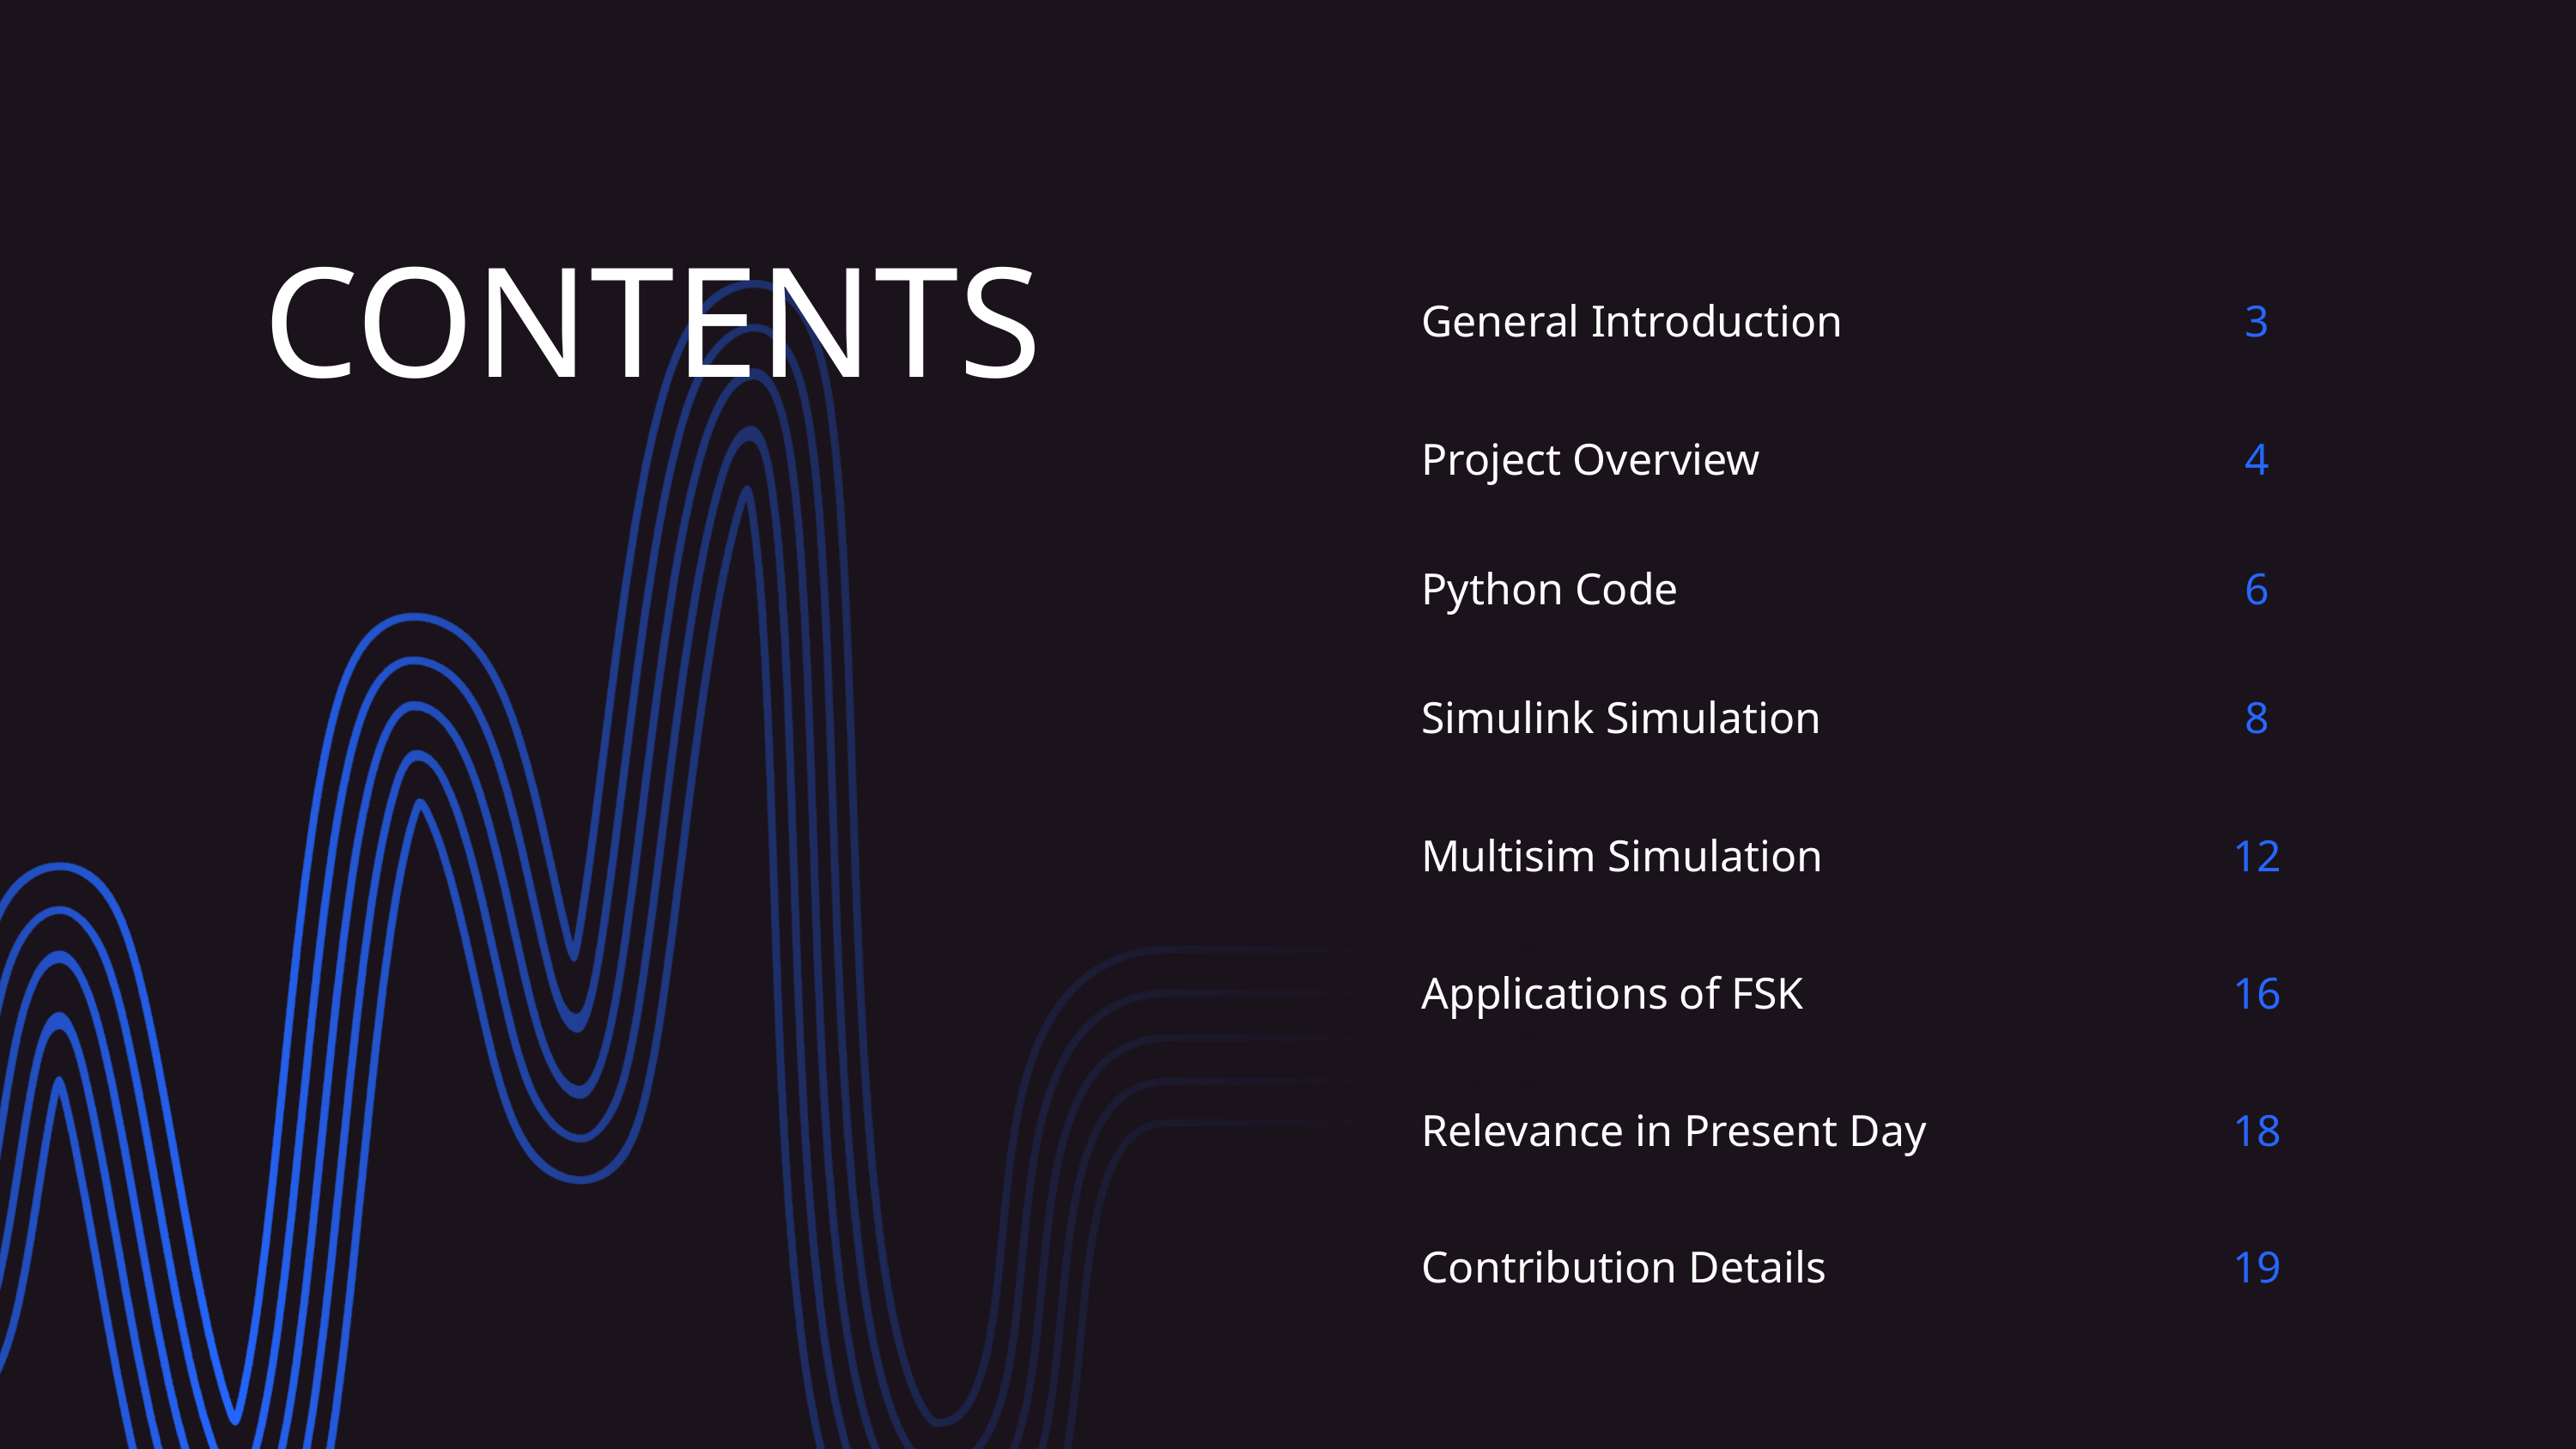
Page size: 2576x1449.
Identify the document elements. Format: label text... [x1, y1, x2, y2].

table_header General Introduction [1421, 251, 2201, 389]
table_cell Simulink Simulation [1421, 648, 2201, 785]
table_cell Python Code [1421, 527, 2201, 648]
table_cell Relevance in Present Day [1421, 1060, 2201, 1197]
table_cell 6 [2201, 527, 2313, 648]
table_cell Applications of FSK [1421, 923, 2201, 1060]
table_cell Contribution Details [1421, 1197, 2201, 1334]
text_box CONTENTS [262, 255, 1288, 408]
table_cell 16 [2201, 923, 2313, 1060]
text_box [0, 280, 1546, 1449]
table_cell 18 [2201, 1060, 2313, 1197]
table_cell 12 [2201, 785, 2313, 923]
table_cell 19 [2201, 1197, 2313, 1334]
table_cell Multisim Simulation [1421, 785, 2201, 923]
table_cell Project Overview [1421, 389, 2201, 527]
table_cell 8 [2201, 648, 2313, 785]
table_header 3 [2201, 251, 2313, 389]
table_cell 4 [2201, 389, 2313, 527]
